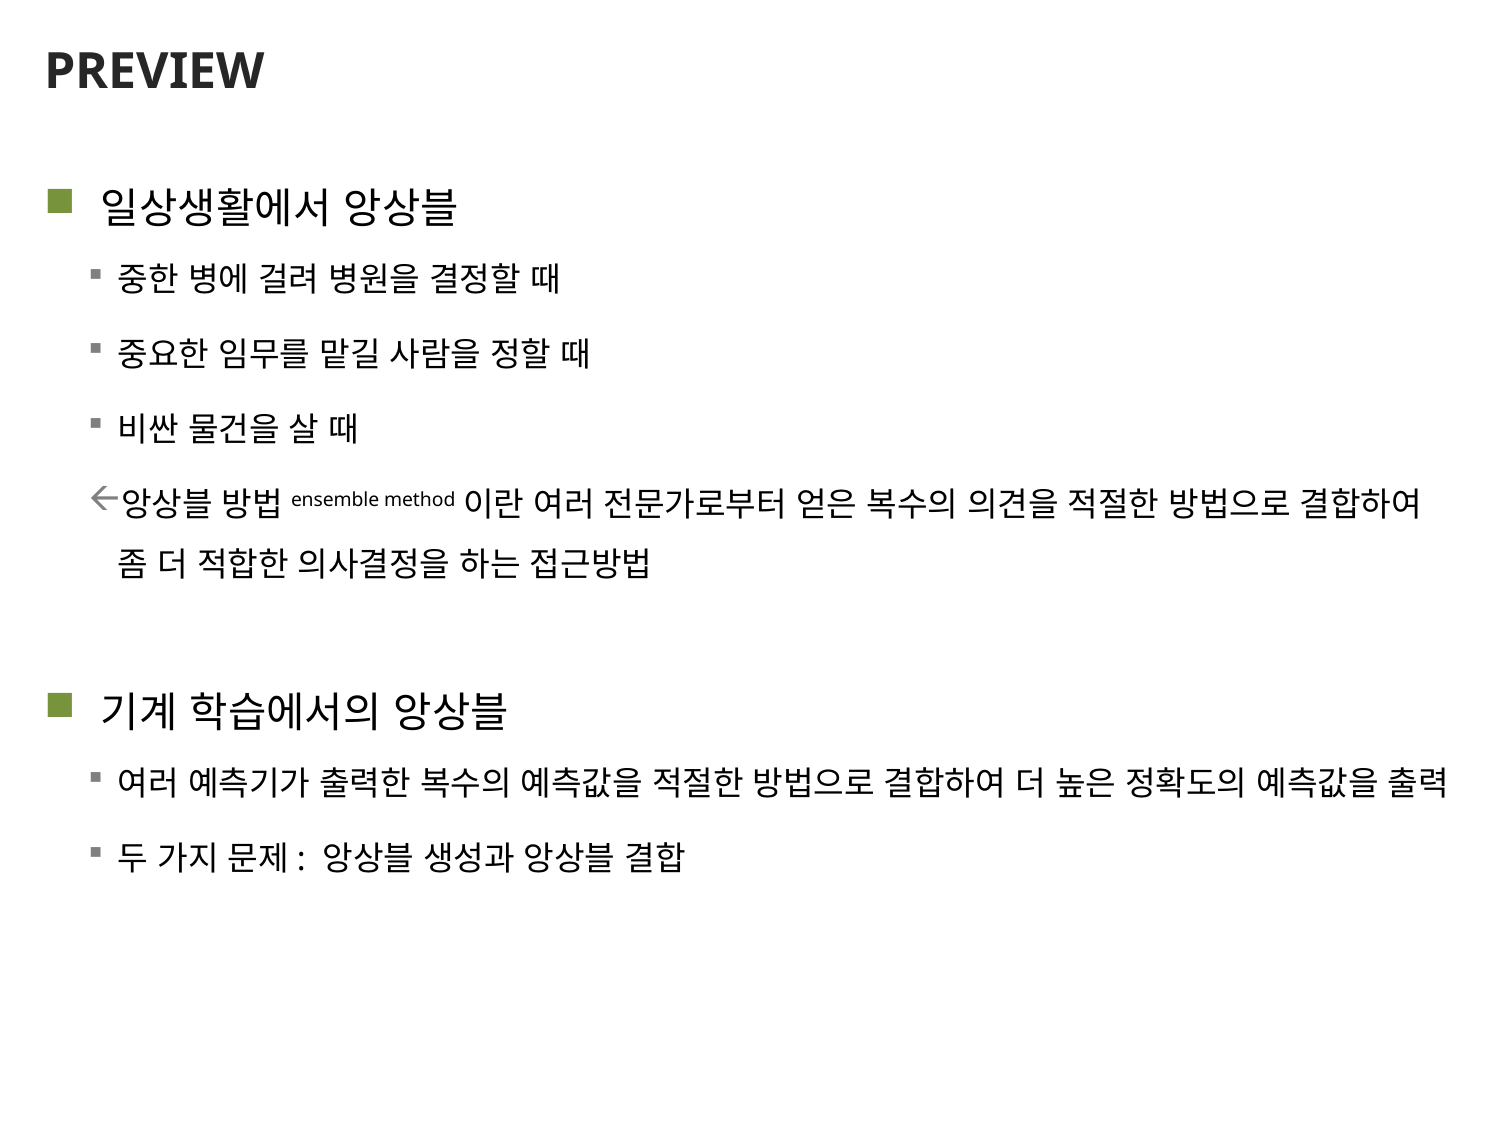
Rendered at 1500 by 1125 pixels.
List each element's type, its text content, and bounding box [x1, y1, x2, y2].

list 일상생활에서 앙상블 중한 병에 걸려 병원을 결정할 때 중요한 임무를 맡길 사람을 정할 때 비싼 물건을 살 때 앙상블 방법ensemble method이란 여러 전문가로부터 얻은 복수의 의견을 적절한 방법으로 결합하여 좀 더 적합한 의사결정을 하는 접근방법 기계 학습에서의 앙상블 여러 예측기가 출력한 복수의 예측값을 적절한 방법으로 결합하여 더 높은 정확도의 예측값을 출력 두 가지 문제: 앙상블 생성과 앙상블 결합 [29, 148, 1471, 1083]
title PREVIEW [29, 23, 1270, 114]
